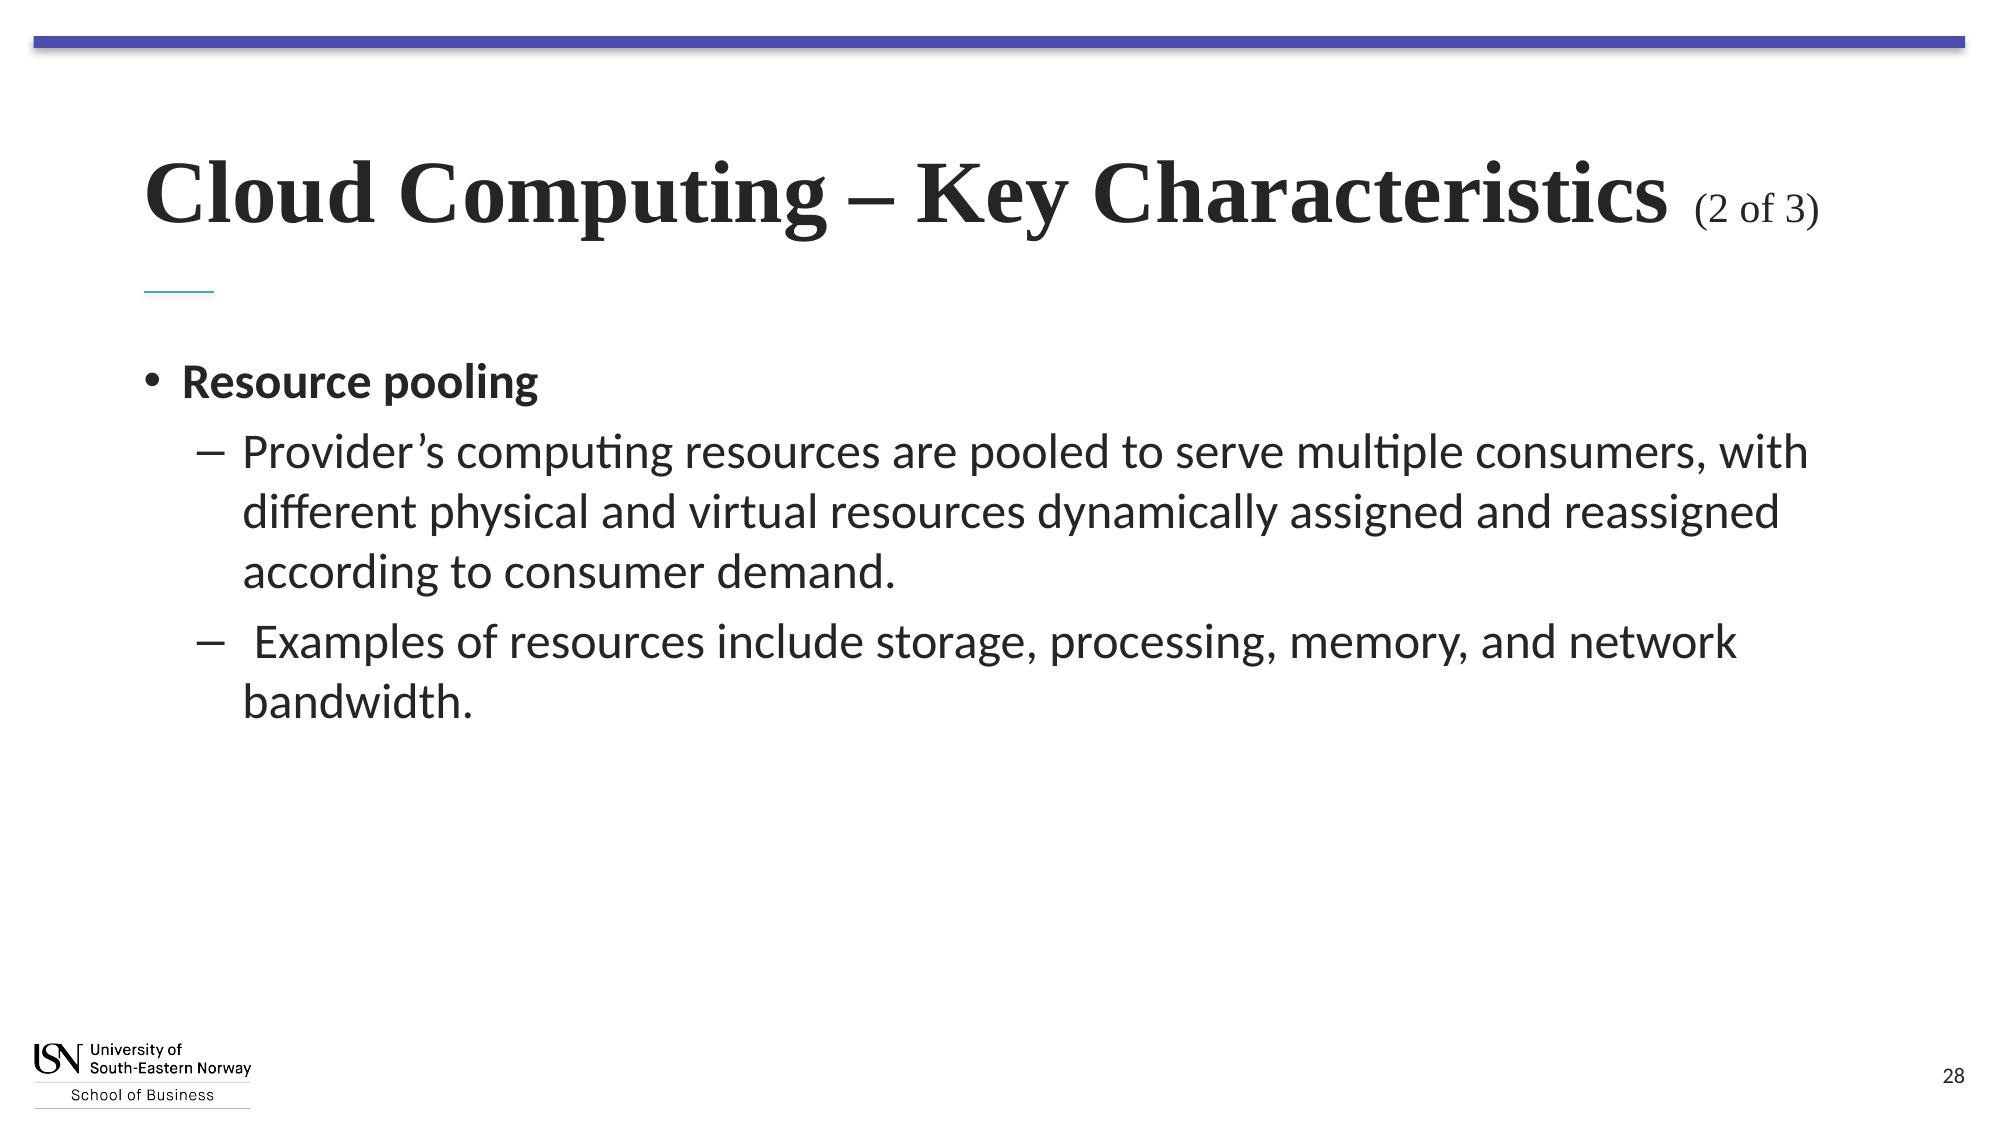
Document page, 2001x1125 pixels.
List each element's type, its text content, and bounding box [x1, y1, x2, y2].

picture [16, 1025, 274, 1125]
slide_number 28 [1498, 1057, 1966, 1093]
title Cloud Computing – Key Characteristics (2 of 3) [143, 93, 1885, 282]
list Resource pooling Provider’s computing resources are pooled to serve multiple consumers, with different physical and virtual resources dynamically assigned and reassigned according to consumer demand. Examples of resources include storage, processing, memory, and network bandwidth. [128, 348, 1885, 973]
